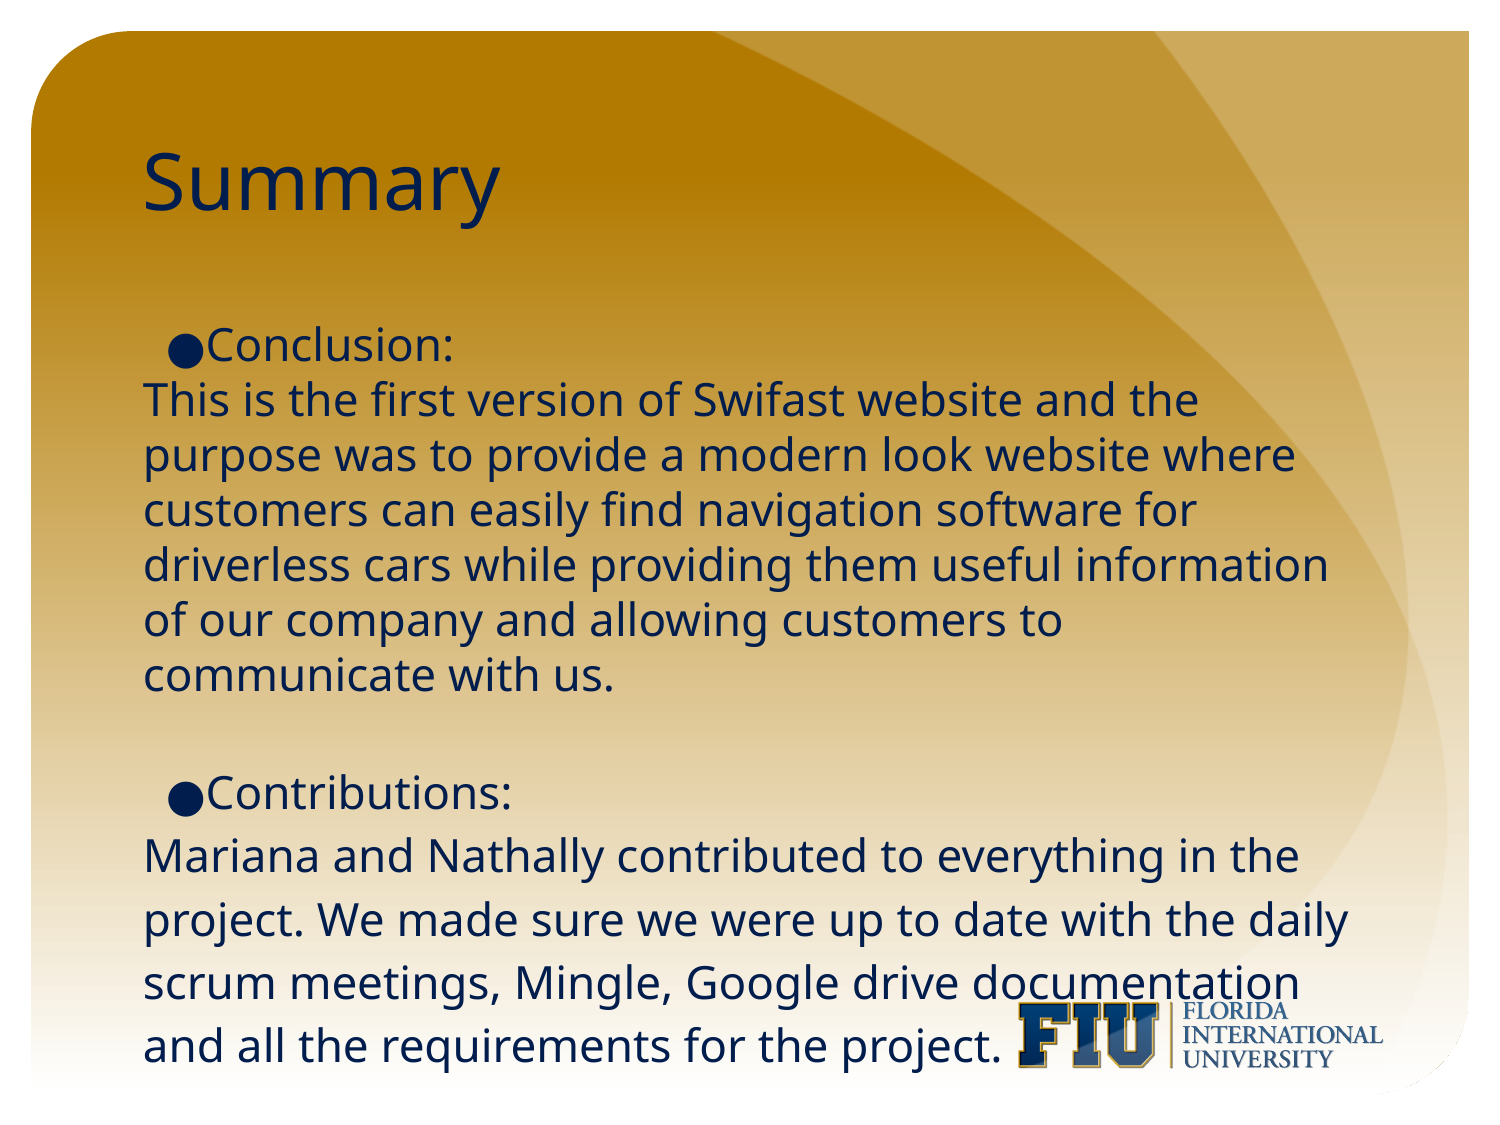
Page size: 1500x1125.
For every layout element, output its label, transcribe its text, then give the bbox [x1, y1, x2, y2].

picture [24, 30, 1473, 1094]
list Conclusion: This is the first version of Swifast website and the purpose was to provide a modern look website where customers can easily find navigation software for driverless cars while providing them useful information of our company and allowing customers to communicate with us. Contributions: Mariana and Nathally contributed to everything in the project. We made sure we were up to date with the daily scrum meetings, Mingle, Google drive documentation and all the requirements for the project. [127, 299, 1372, 991]
title Summary [127, 62, 1372, 234]
